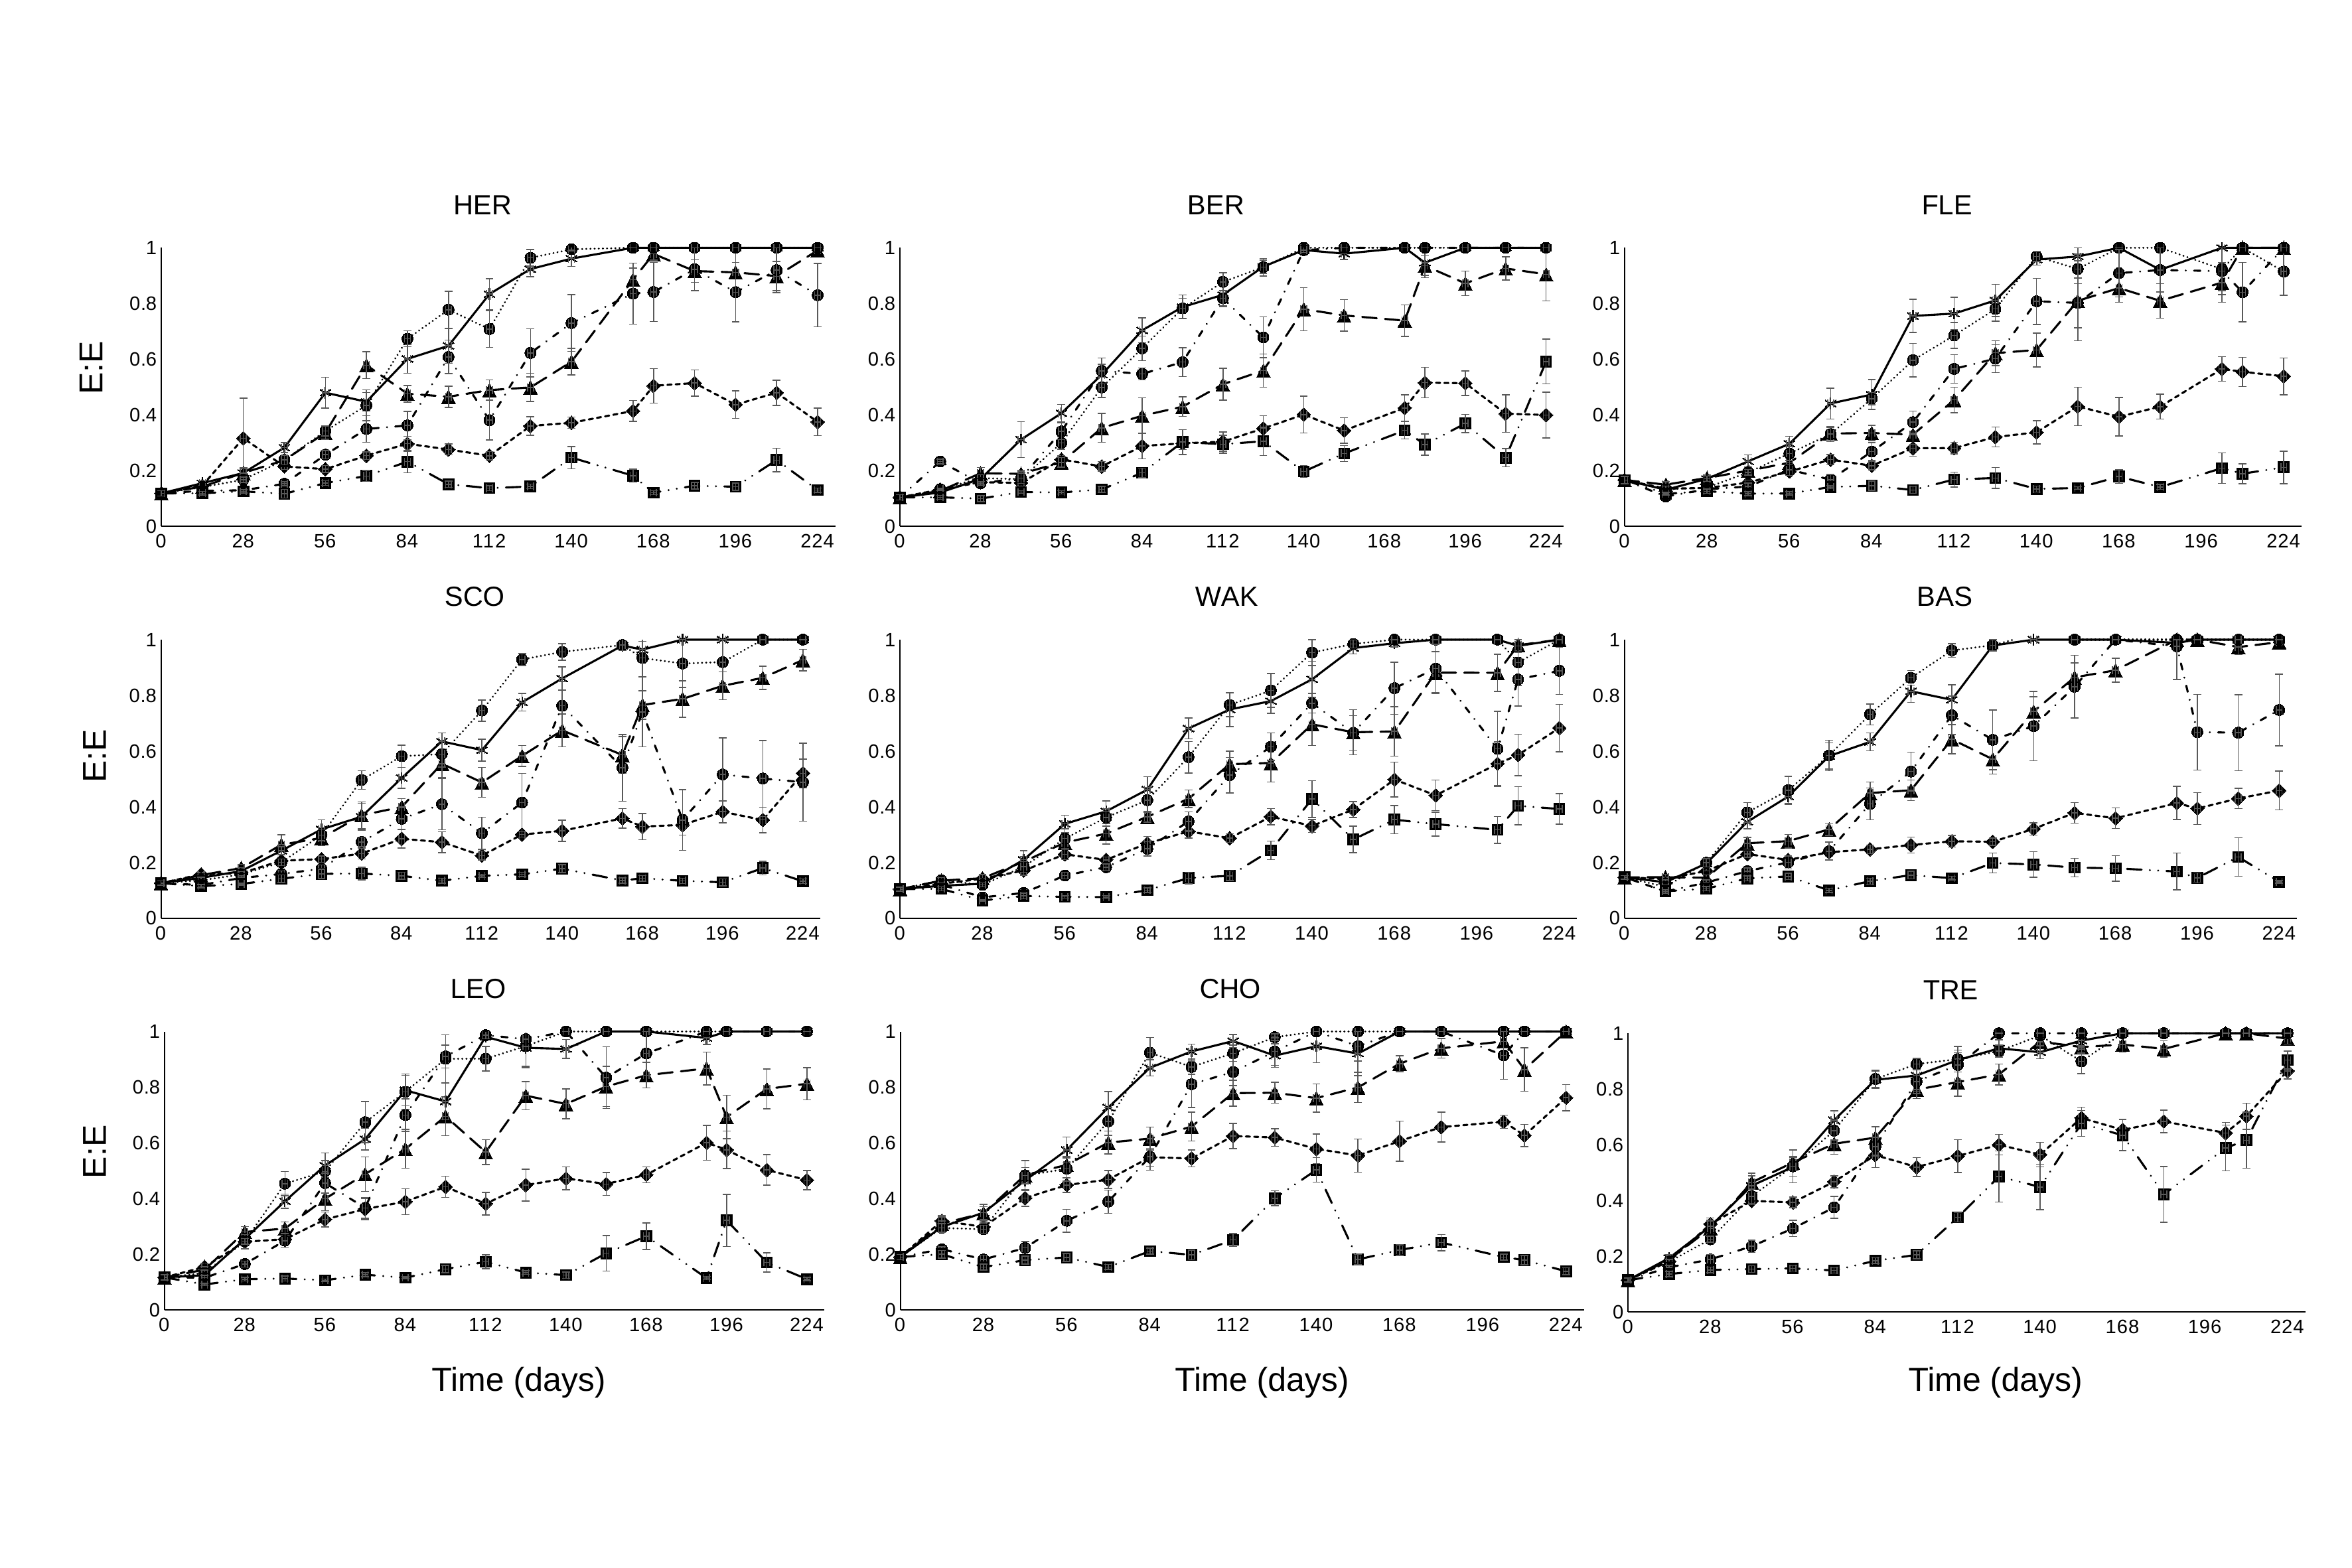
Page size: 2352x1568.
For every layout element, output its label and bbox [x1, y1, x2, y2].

text_box [64, 168, 2320, 1403]
